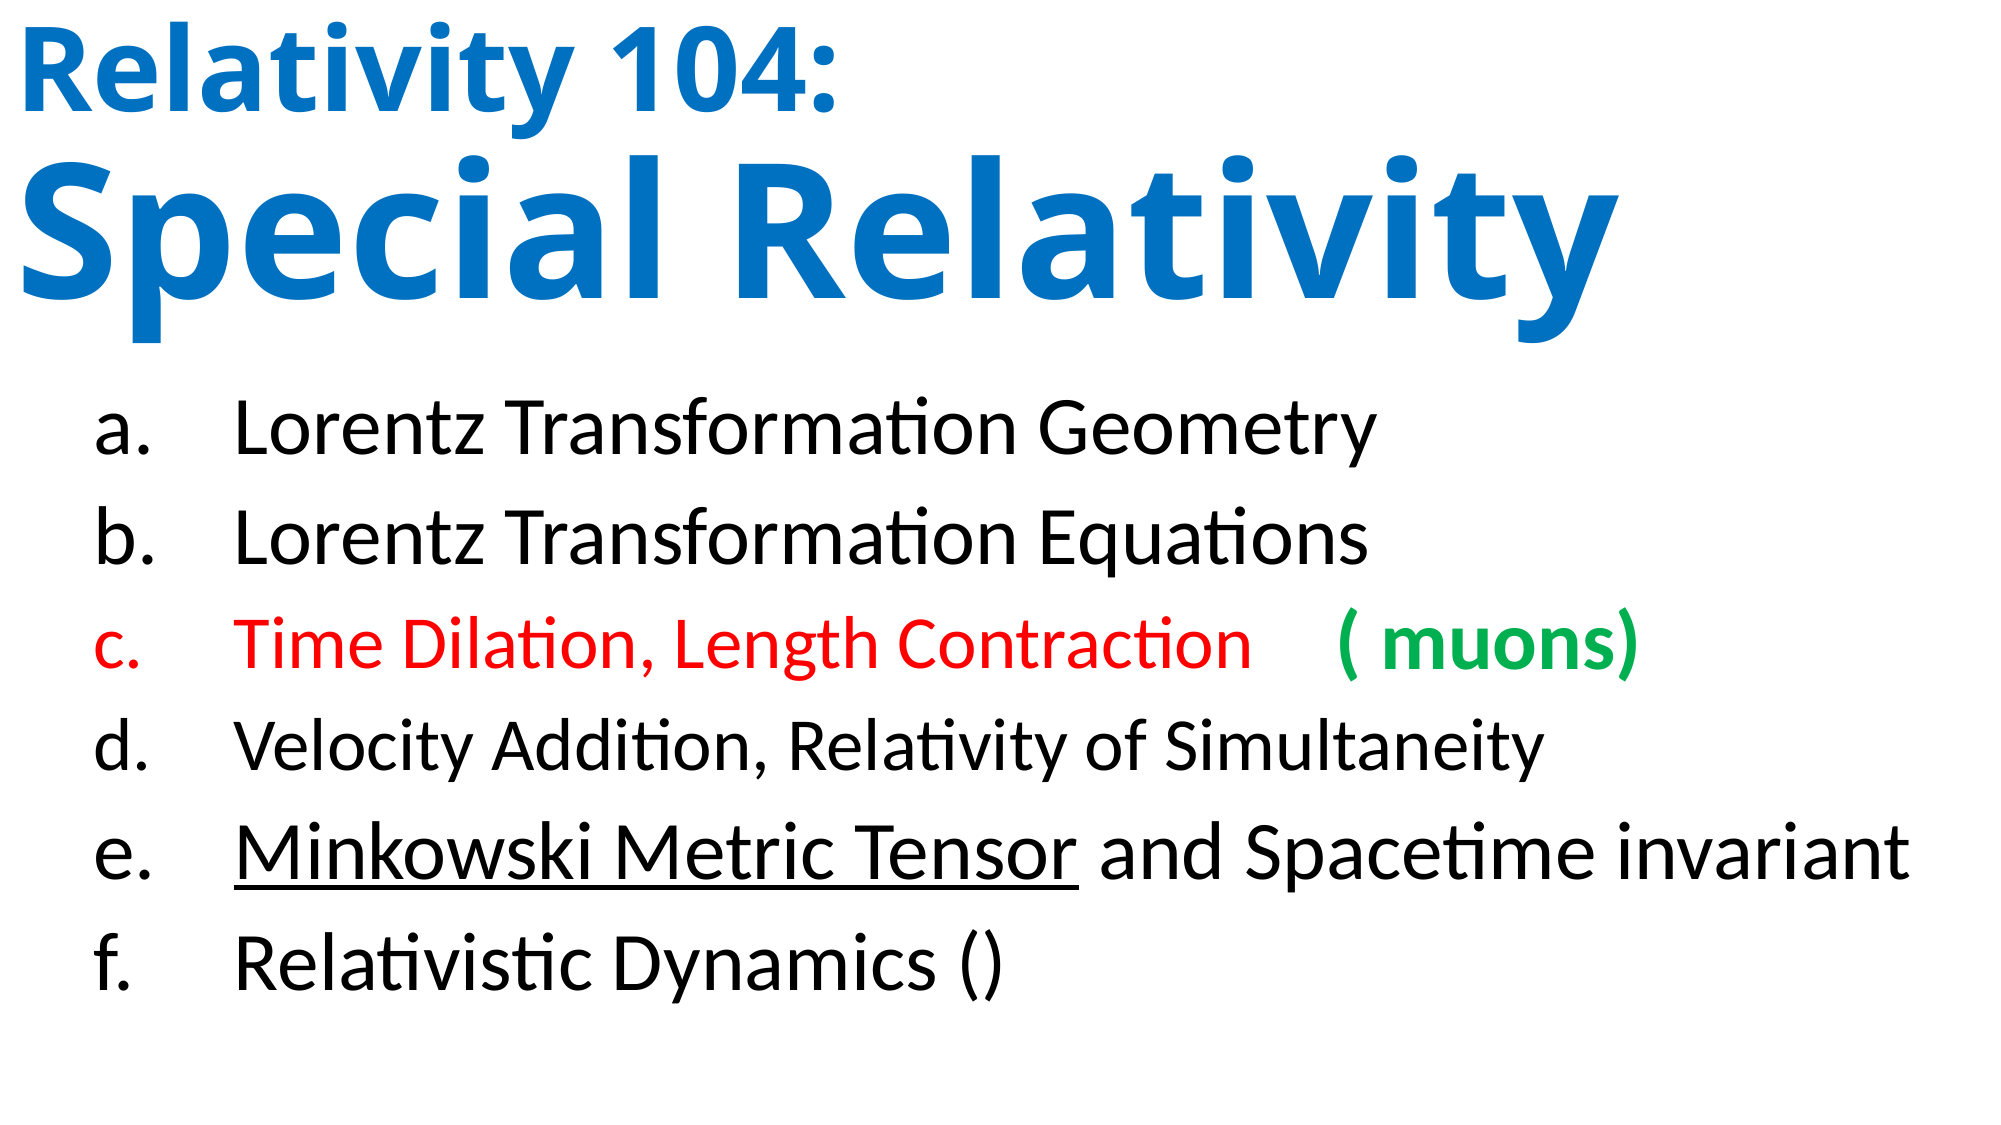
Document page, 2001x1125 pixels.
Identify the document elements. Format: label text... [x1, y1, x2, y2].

title Relativity 104: Special Relativity [0, 0, 1759, 347]
